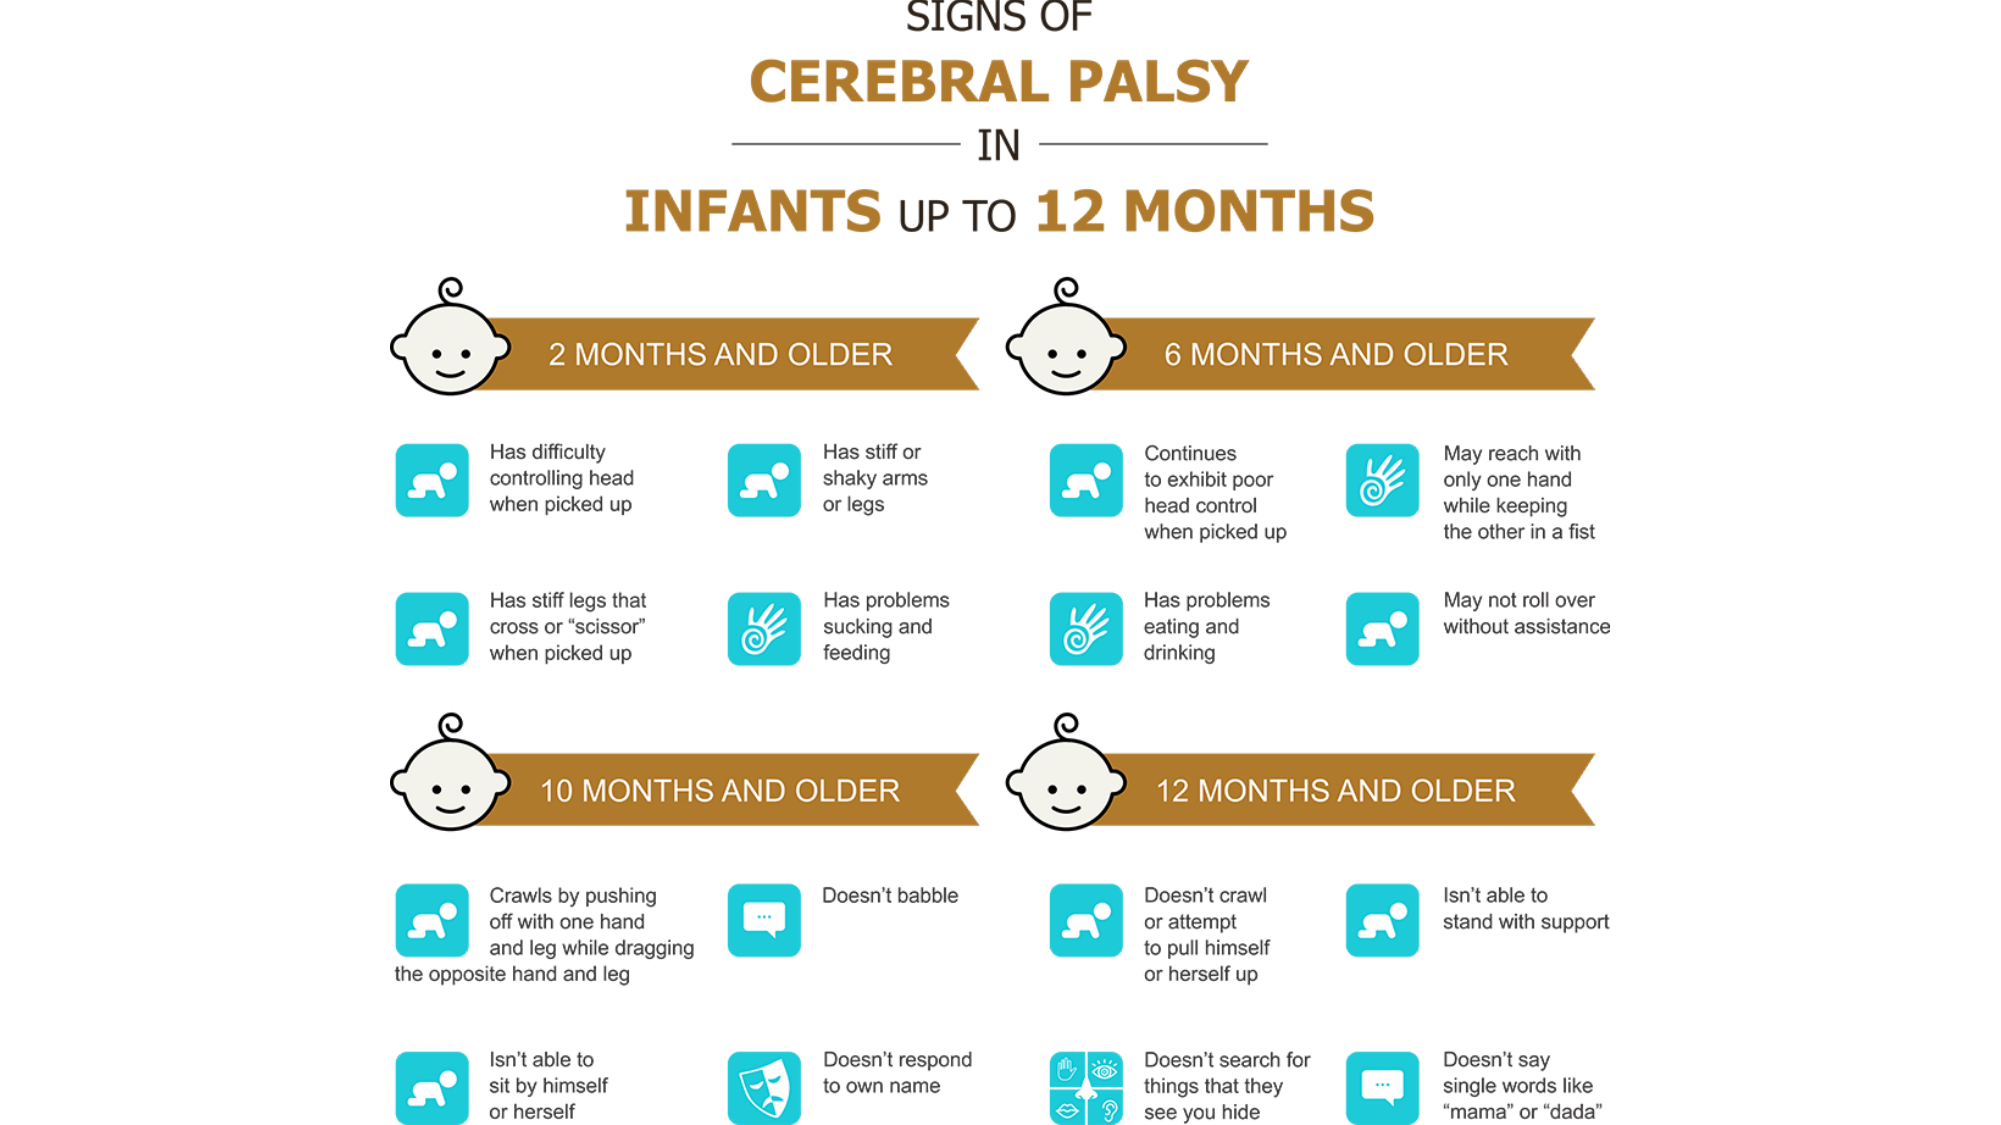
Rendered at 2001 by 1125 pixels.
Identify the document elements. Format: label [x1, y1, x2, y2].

picture [390, 0, 1610, 1125]
